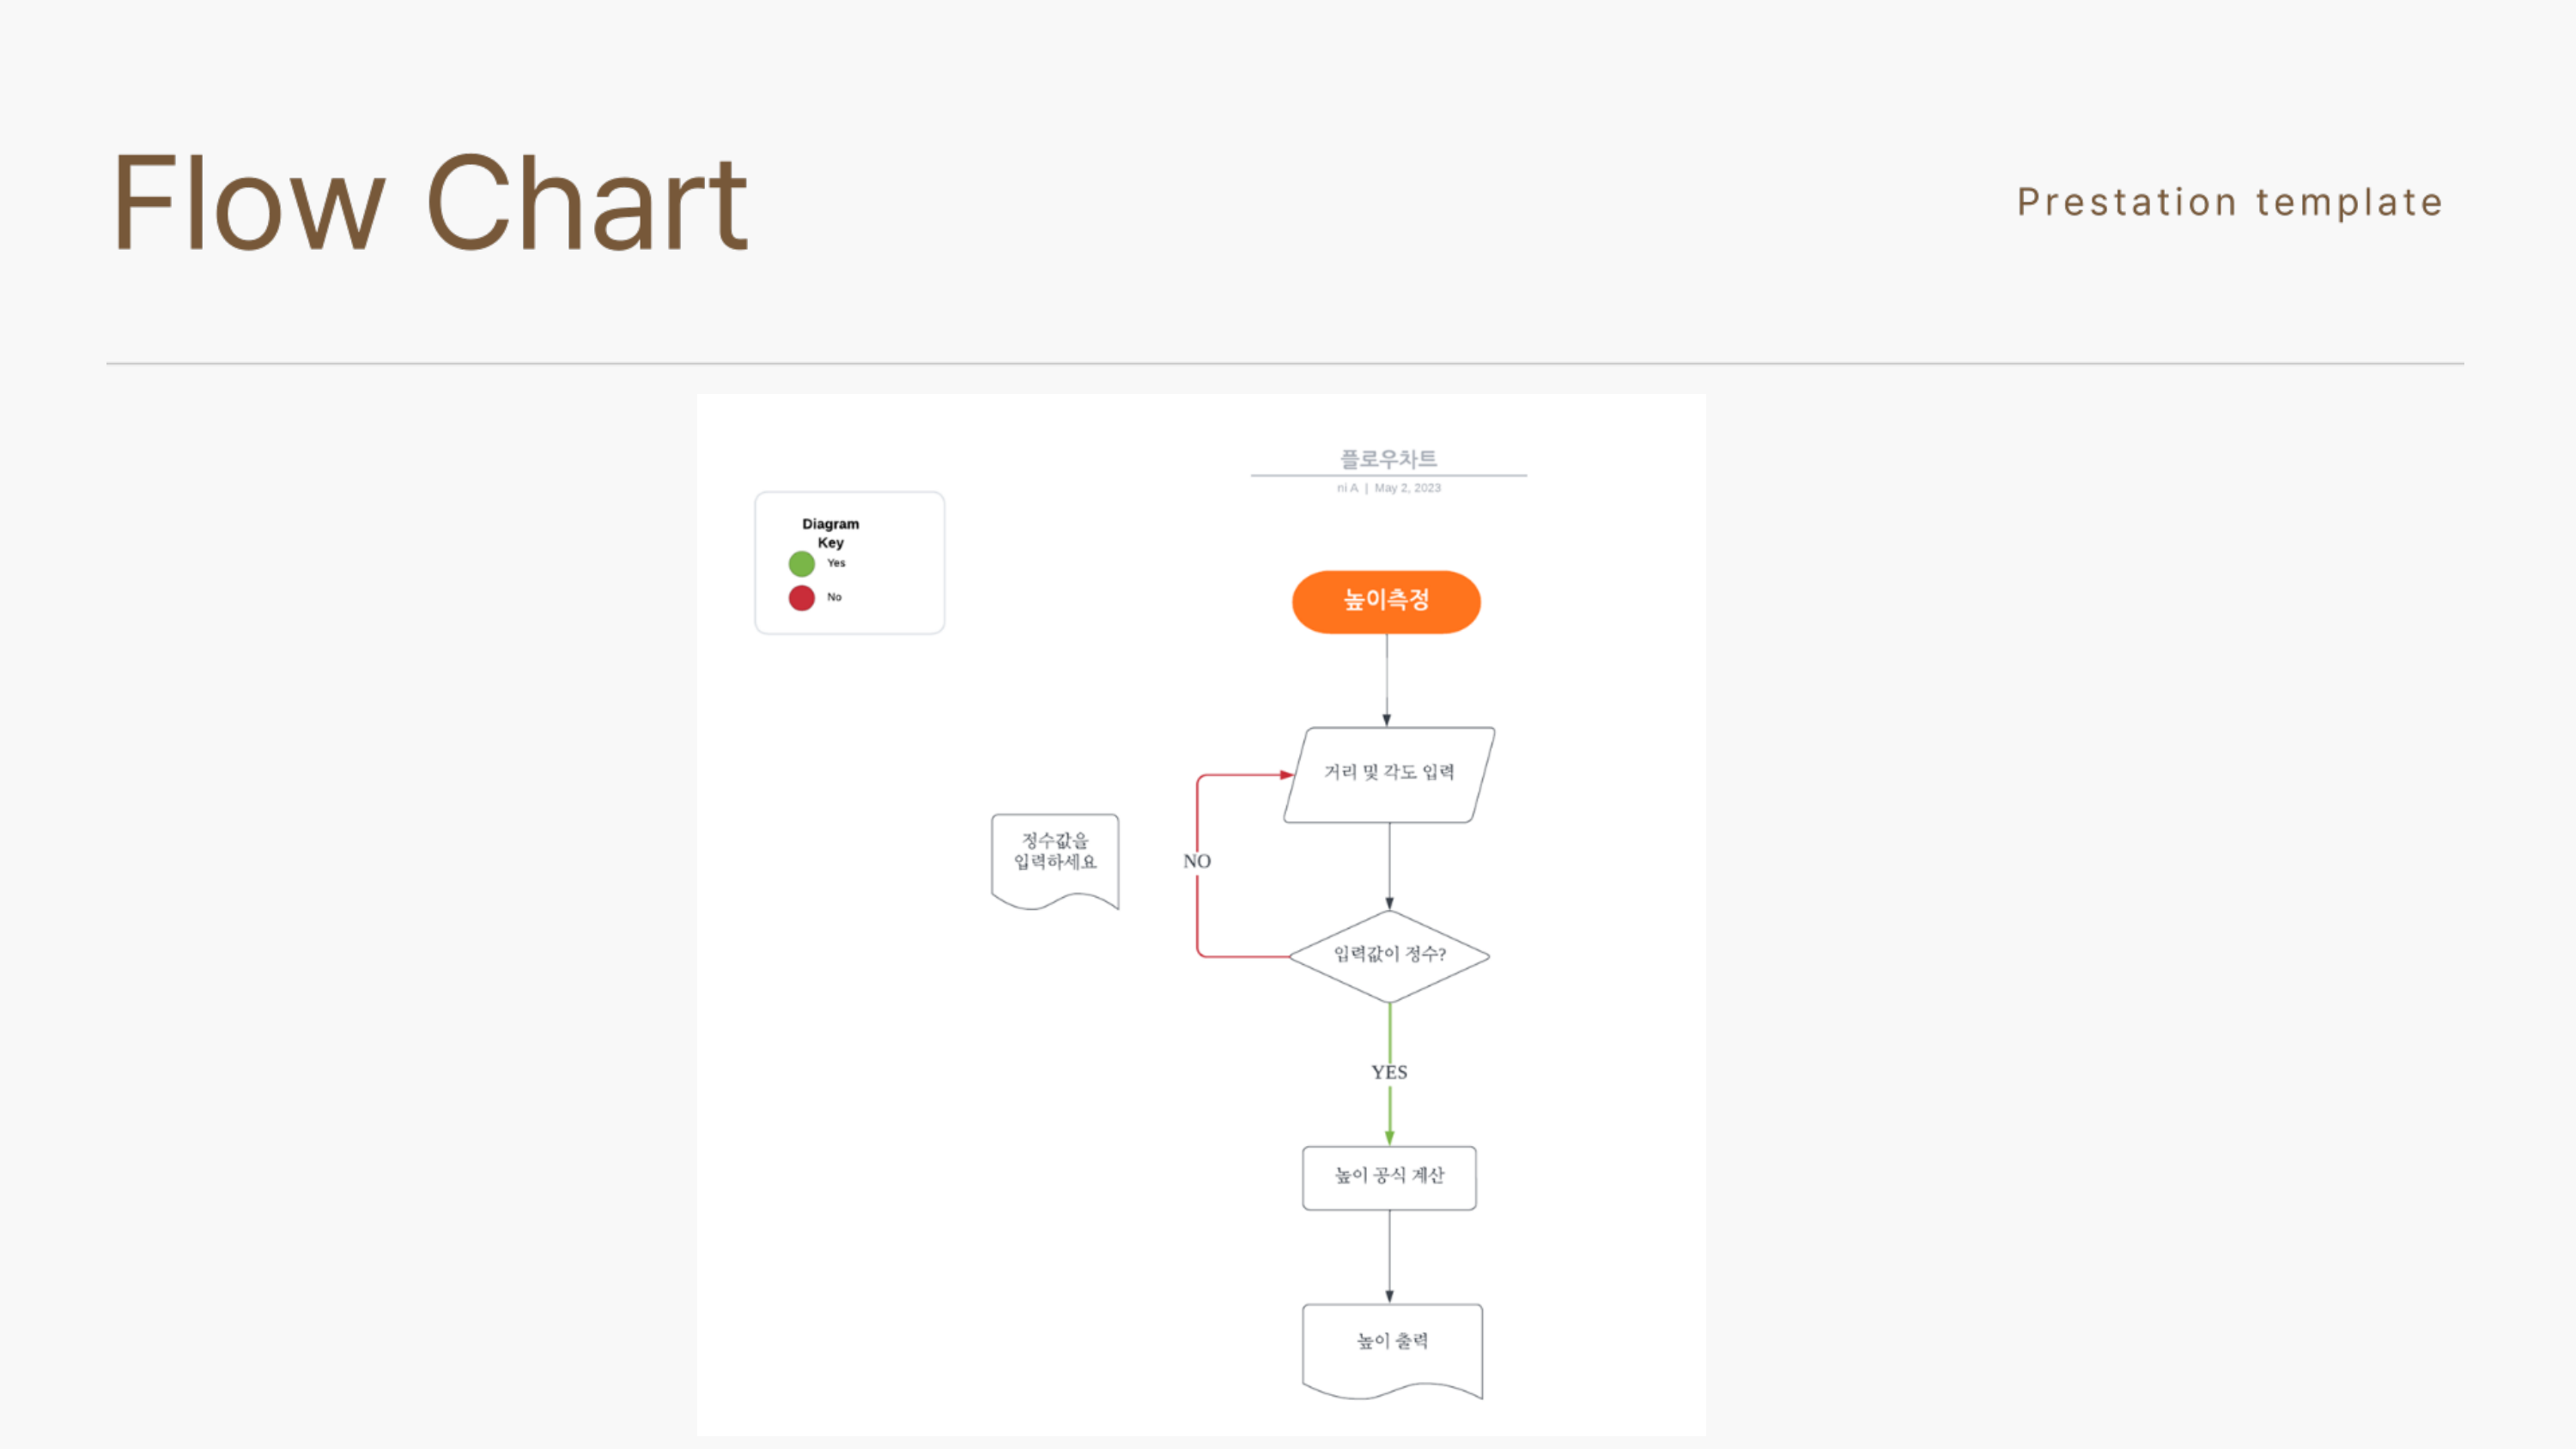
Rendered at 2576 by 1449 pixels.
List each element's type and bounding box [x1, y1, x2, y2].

text_box [106, 360, 2464, 368]
picture [2012, 169, 2458, 241]
picture [88, 89, 822, 312]
text_box [697, 394, 1706, 1437]
